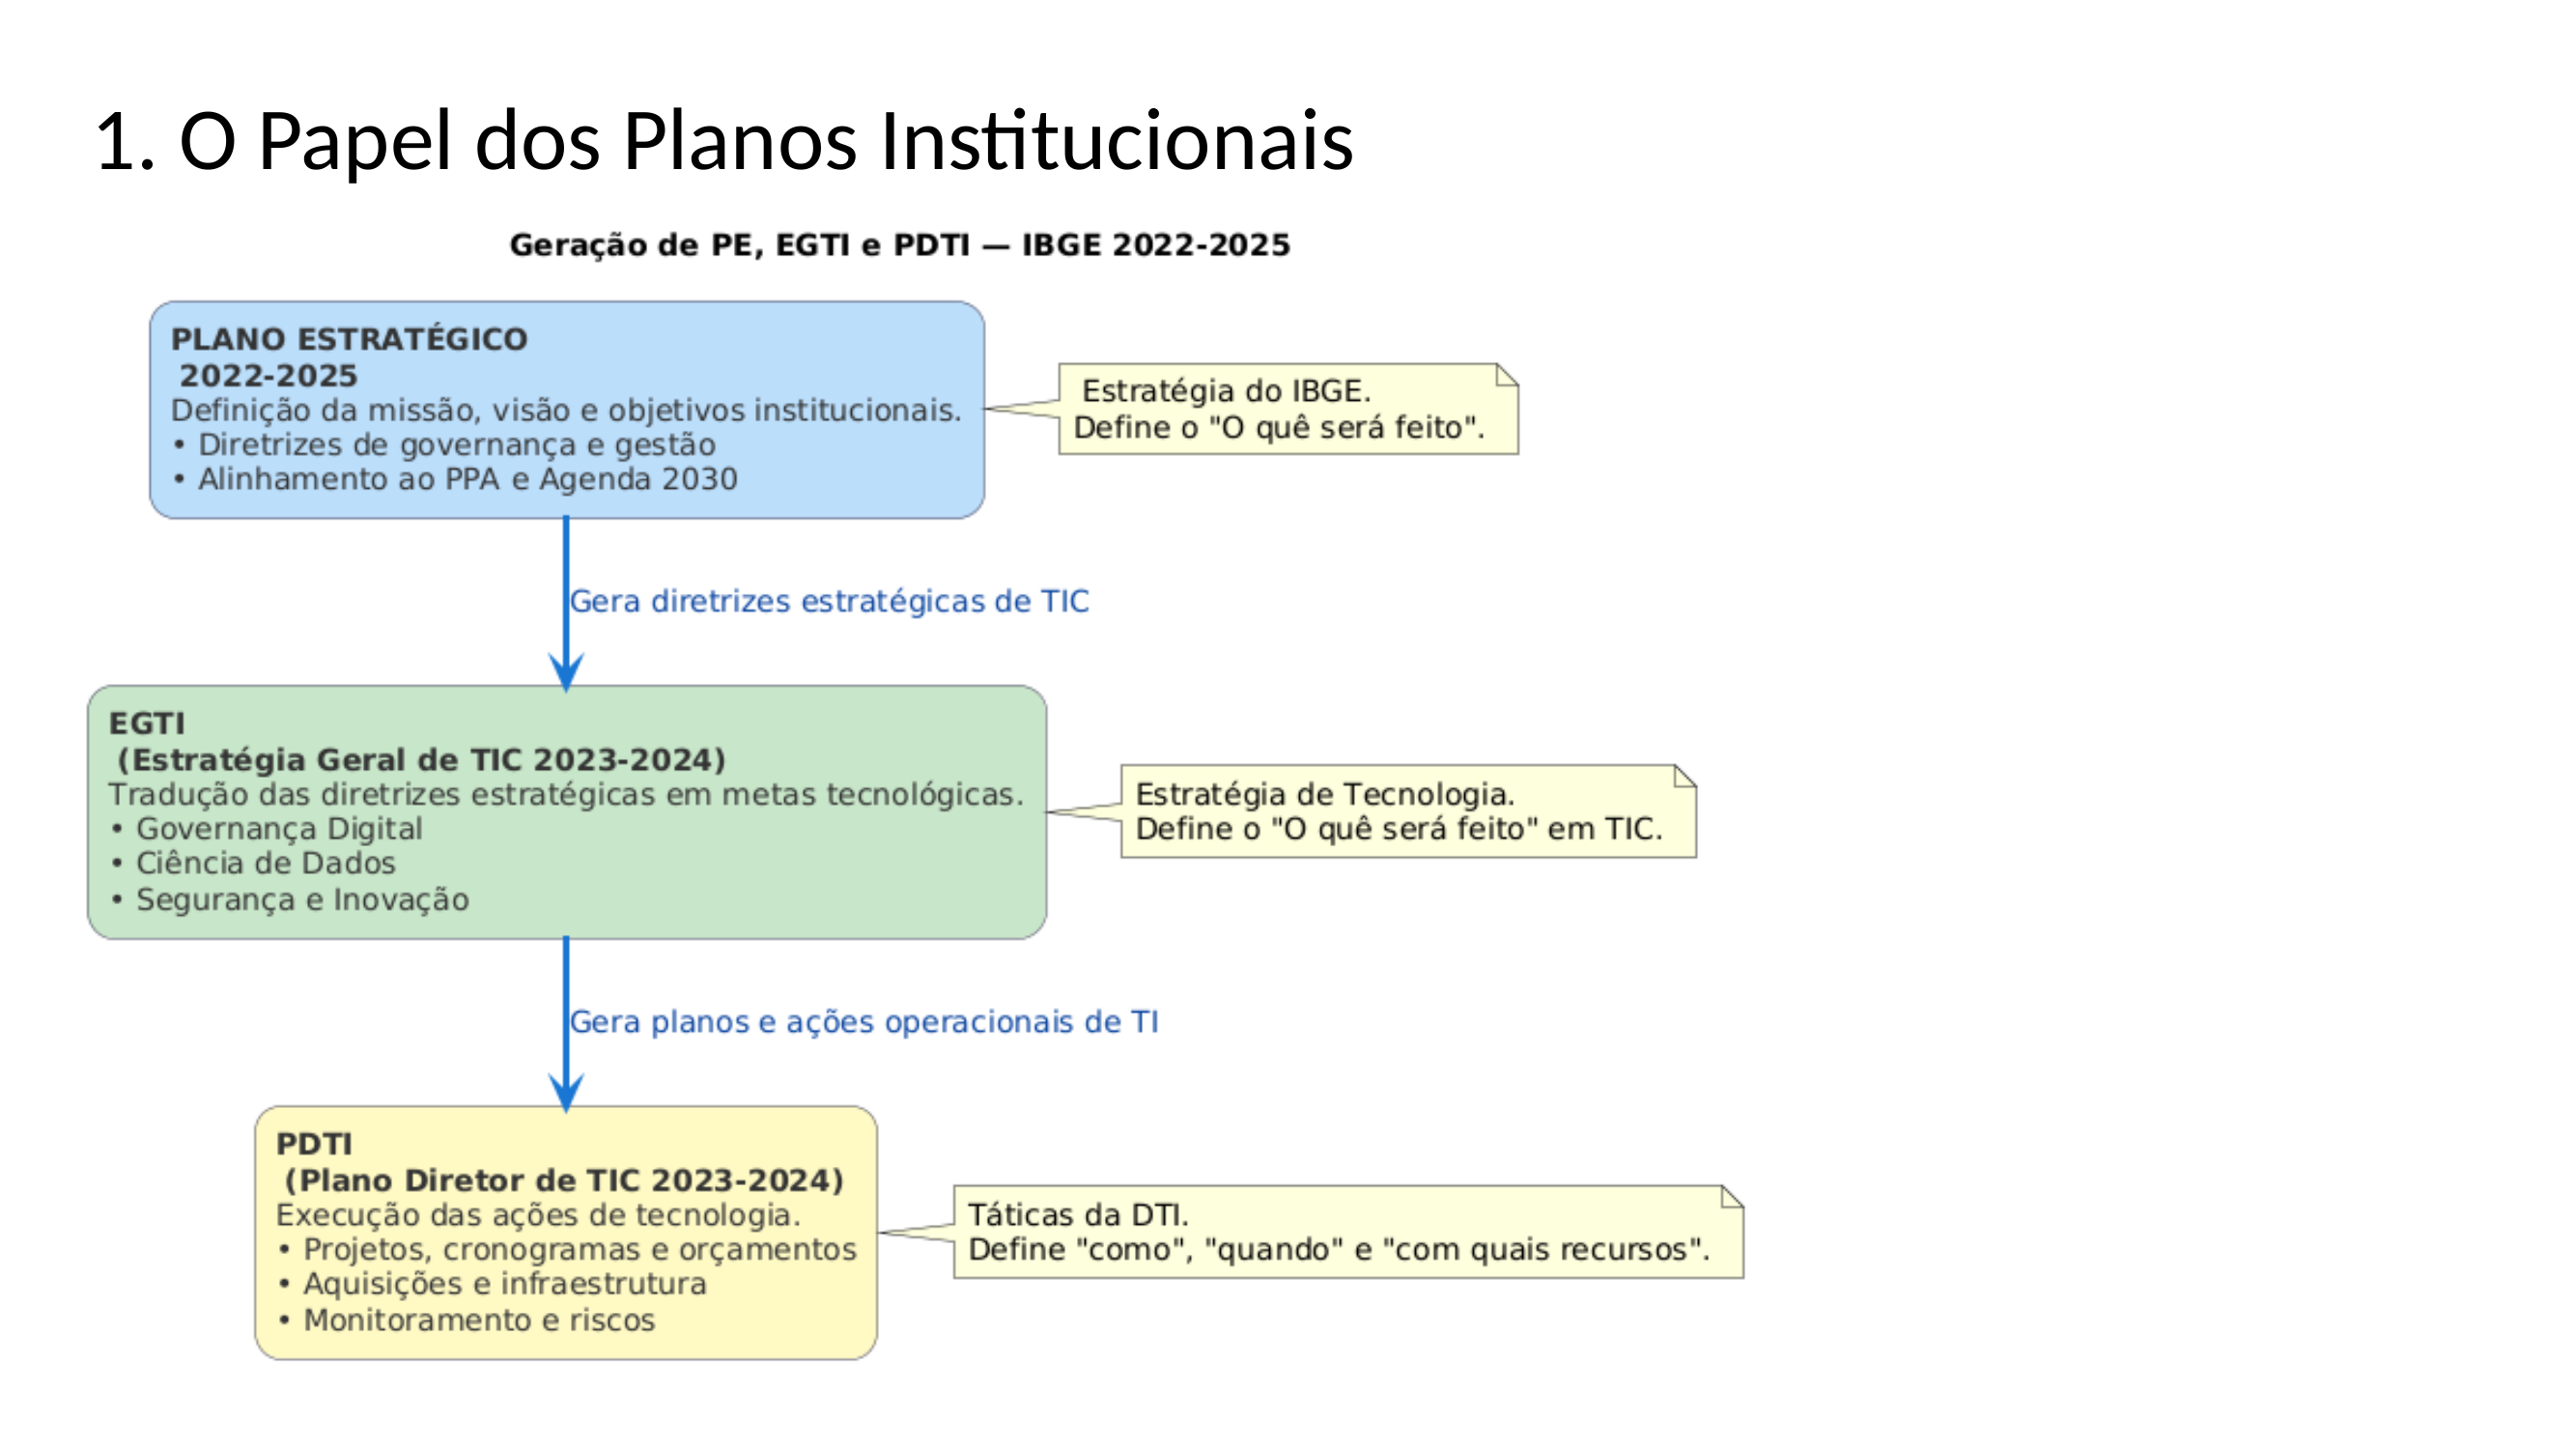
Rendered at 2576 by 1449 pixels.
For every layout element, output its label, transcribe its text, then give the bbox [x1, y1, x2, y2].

picture [71, 207, 1756, 1370]
title 1. O Papel dos Planos Institucionais [72, 43, 1376, 207]
